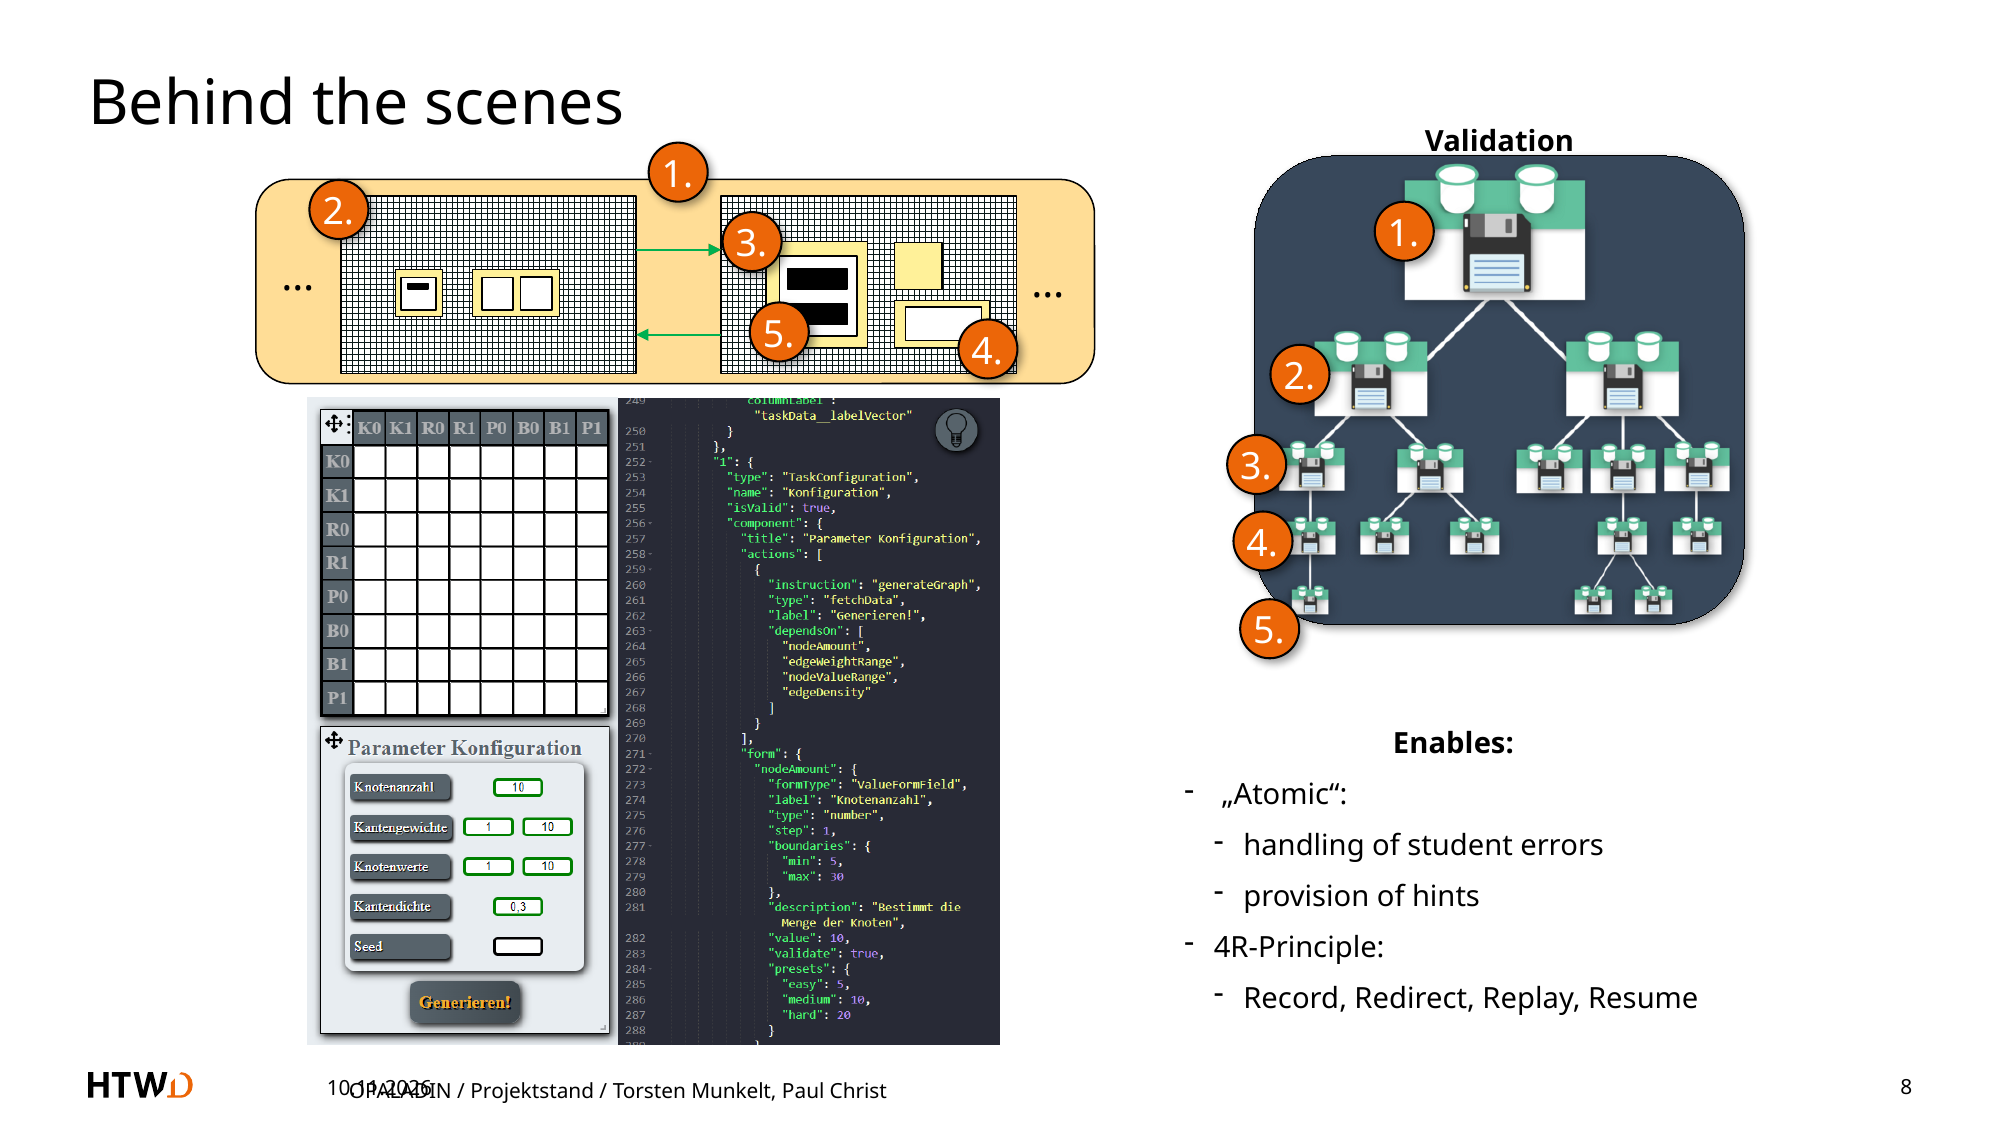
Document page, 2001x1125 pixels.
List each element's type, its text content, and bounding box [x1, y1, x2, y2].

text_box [1270, 344, 1330, 404]
picture [1254, 155, 1745, 625]
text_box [1374, 201, 1434, 261]
text_box Validation [1230, 119, 1769, 158]
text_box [958, 319, 1018, 379]
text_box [749, 302, 809, 362]
picture [307, 397, 1000, 1045]
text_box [648, 142, 708, 202]
text_box Enables: „Atomic“: handling of student errors provision of hints 4R-Principle: Record, Redirect, Replay, Resume [1184, 721, 1723, 1015]
title Behind the scenes [88, 61, 1912, 210]
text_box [722, 212, 782, 272]
slide_number 8 [1823, 1072, 1913, 1103]
footer OPALADIN / Projektstand / Torsten Munkelt, Paul Christ [348, 1072, 1767, 1103]
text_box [1227, 434, 1287, 494]
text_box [309, 179, 369, 239]
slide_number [317, 1073, 348, 1103]
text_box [1240, 599, 1300, 659]
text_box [1233, 511, 1293, 571]
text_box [255, 179, 1095, 384]
